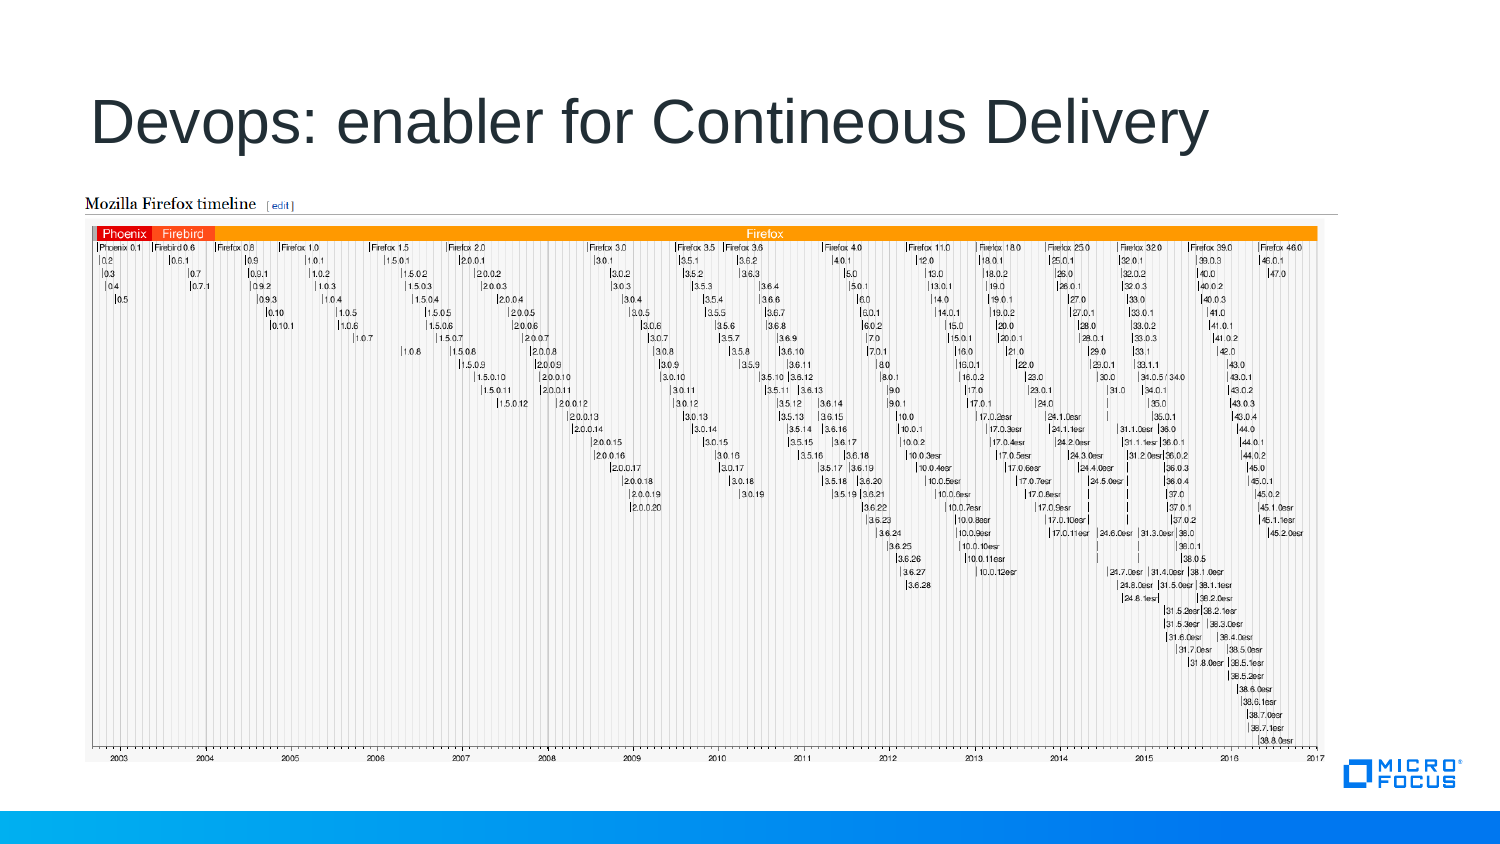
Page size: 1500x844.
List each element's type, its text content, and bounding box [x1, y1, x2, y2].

title Devops: enabler for Contineous Delivery [75, 46, 1425, 192]
picture [74, 191, 1338, 785]
